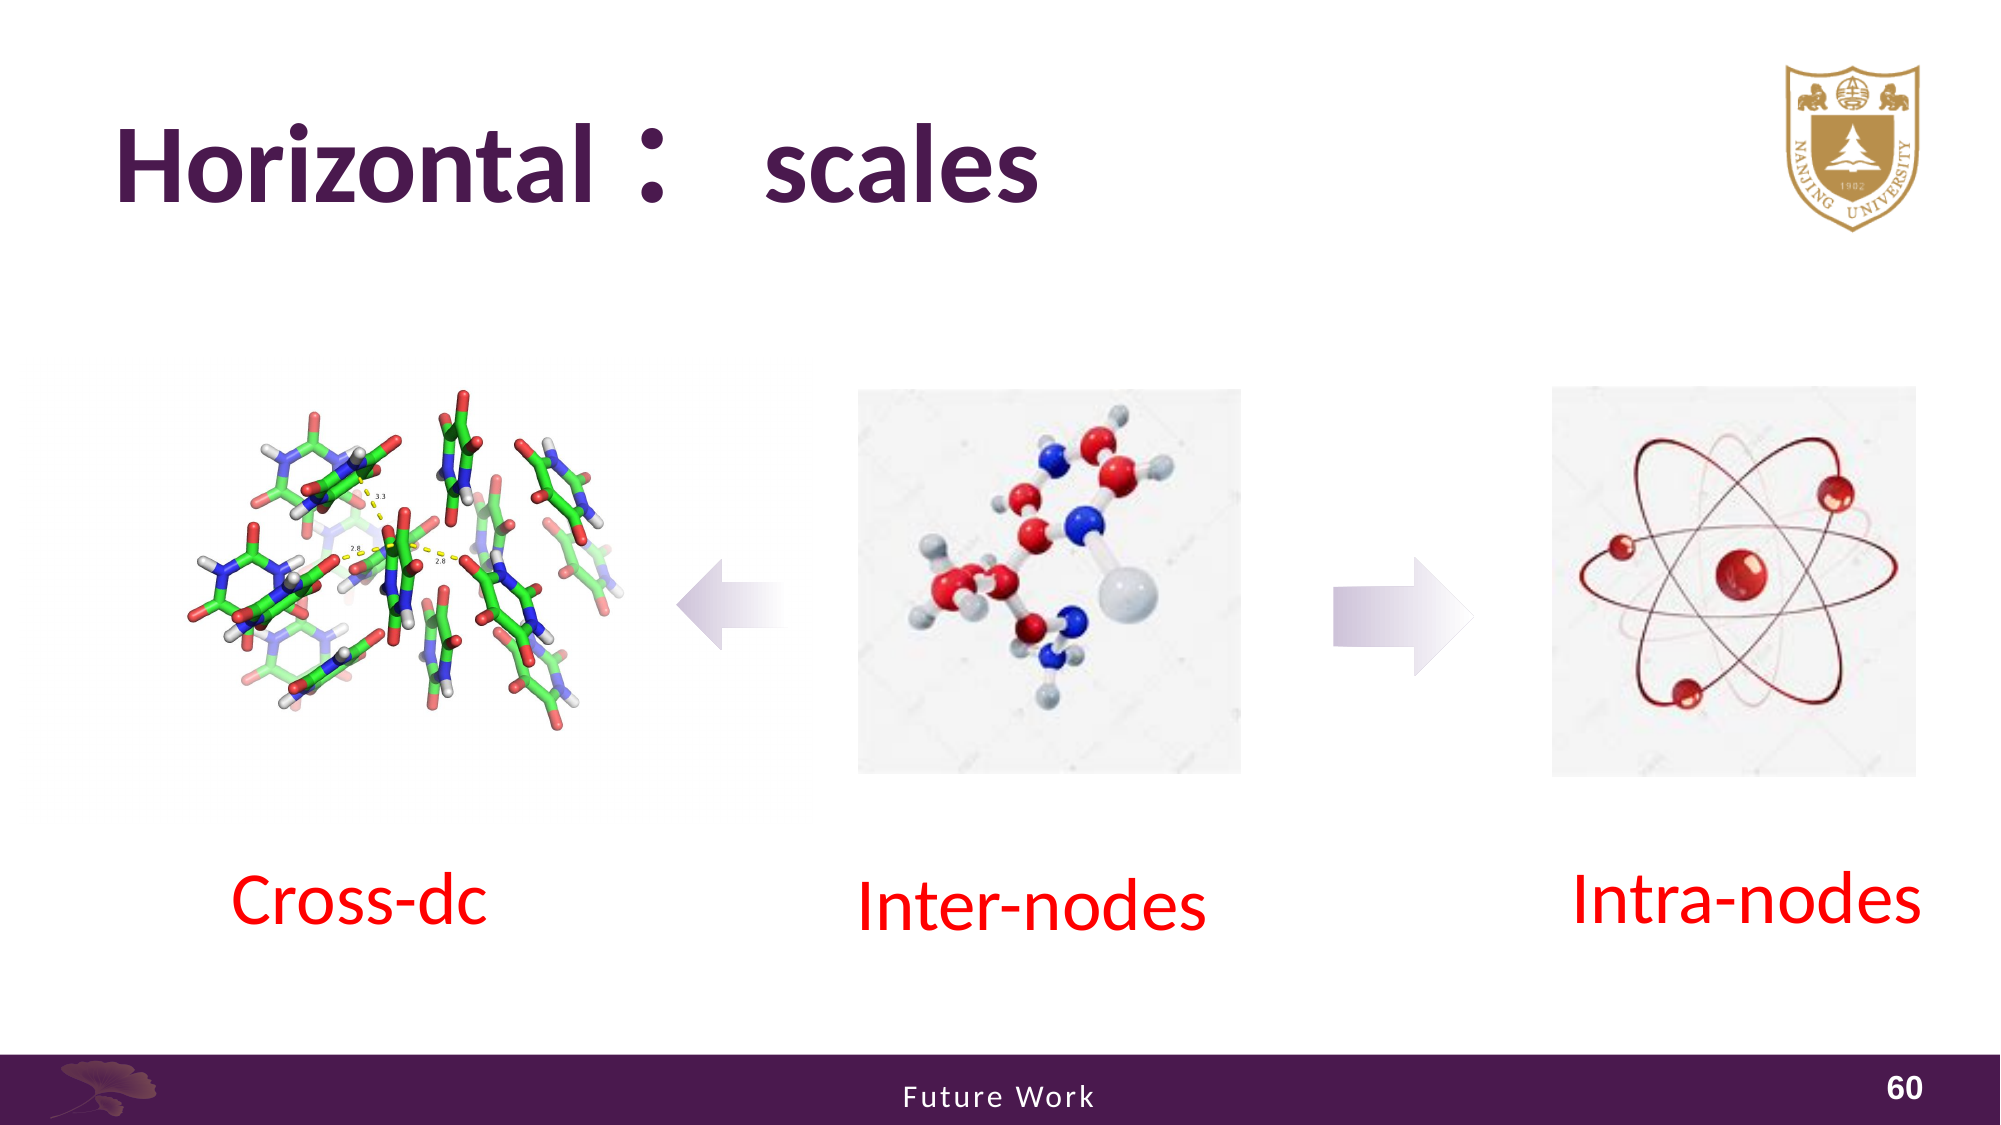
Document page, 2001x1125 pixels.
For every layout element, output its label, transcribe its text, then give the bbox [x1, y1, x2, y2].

text_box Intra-nodes [1557, 841, 1992, 946]
picture [15, 1044, 196, 1125]
text_box Inter-nodes [842, 847, 1314, 953]
picture [19, 357, 813, 824]
text_box [1332, 554, 1476, 679]
picture [1758, 47, 1939, 248]
slide_number 60 [1495, 1060, 1939, 1113]
picture [1552, 386, 1916, 777]
picture [858, 389, 1241, 774]
text_box Cross-dc [216, 841, 652, 947]
title Horizontal：scales [99, 99, 1900, 216]
list Future Work [888, 1056, 1144, 1122]
